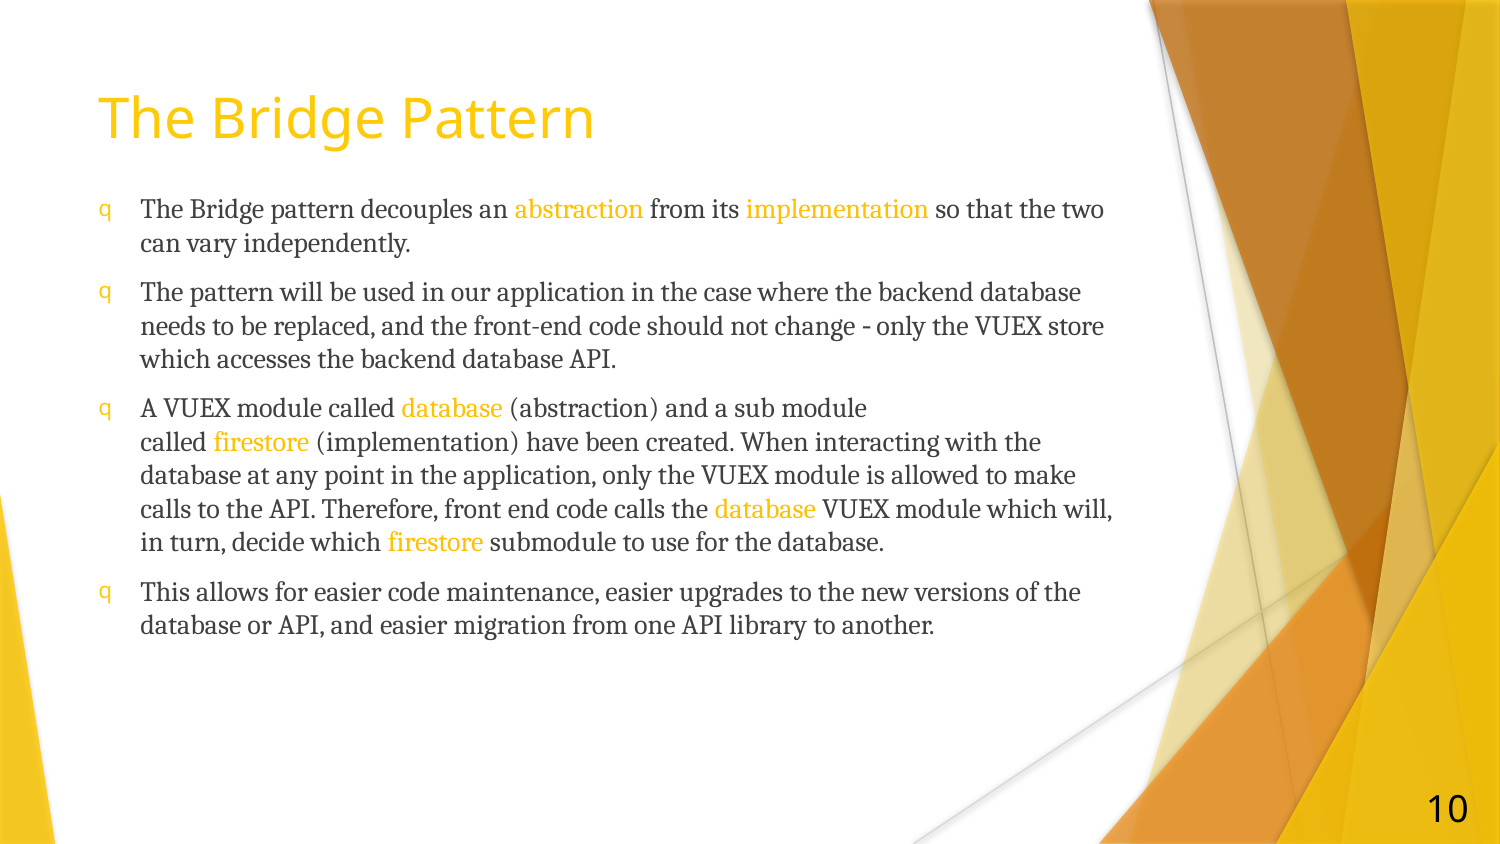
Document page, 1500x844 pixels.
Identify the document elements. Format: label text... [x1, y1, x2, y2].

title The Bridge Pattern [83, 75, 1141, 183]
slide_number 10 [1399, 788, 1484, 833]
list The Bridge pattern decouples an abstraction from its implementation so that the two can vary independently. The pattern will be used in our application in the case where the backend database needs to be replaced, and the front-end code should not change ‐ only the VUEX store which accesses the backend database API. A VUEX module called database (abstraction) and a sub module called firestore (implementation) have been created. When interacting with the database at any point in the application, only the VUEX module is allowed to make calls to the API. Therefore, front end code calls the database VUEX module which will, in turn, decide which firestore submodule to use for the database. This allows for easier code maintenance, easier upgrades to the new versions of the database or API, and easier migration from one API library to another. [83, 183, 1141, 661]
